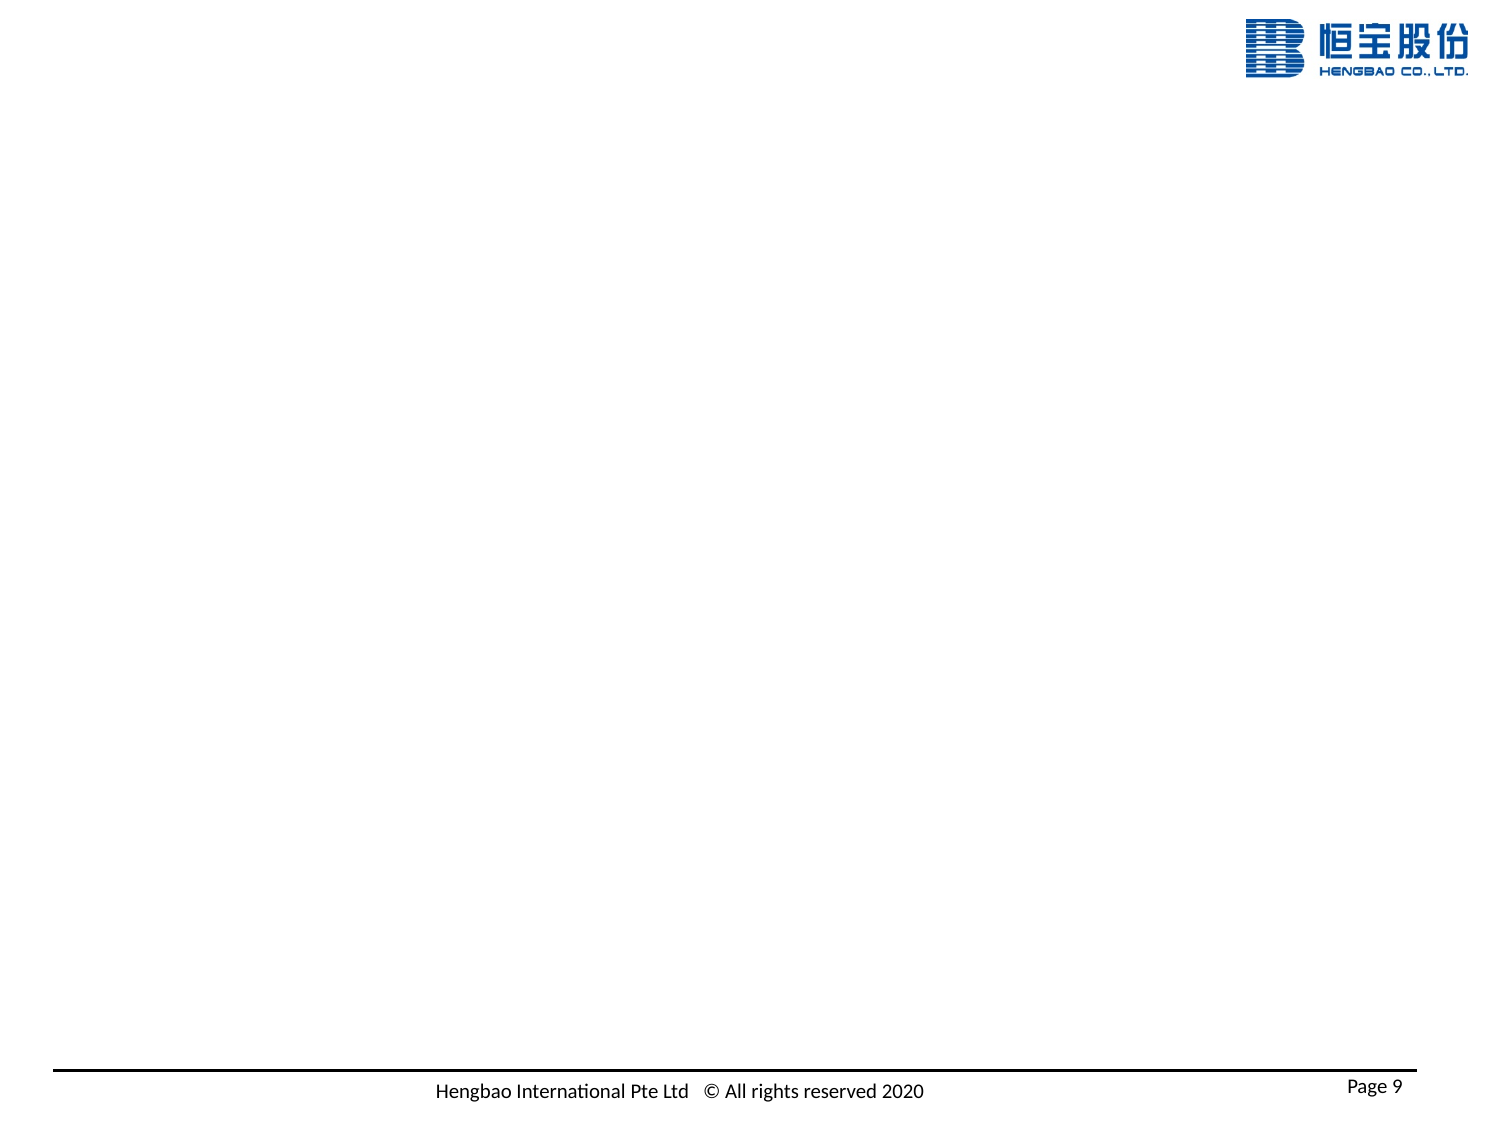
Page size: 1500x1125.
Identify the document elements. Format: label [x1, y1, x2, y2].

picture [1246, 19, 1468, 79]
